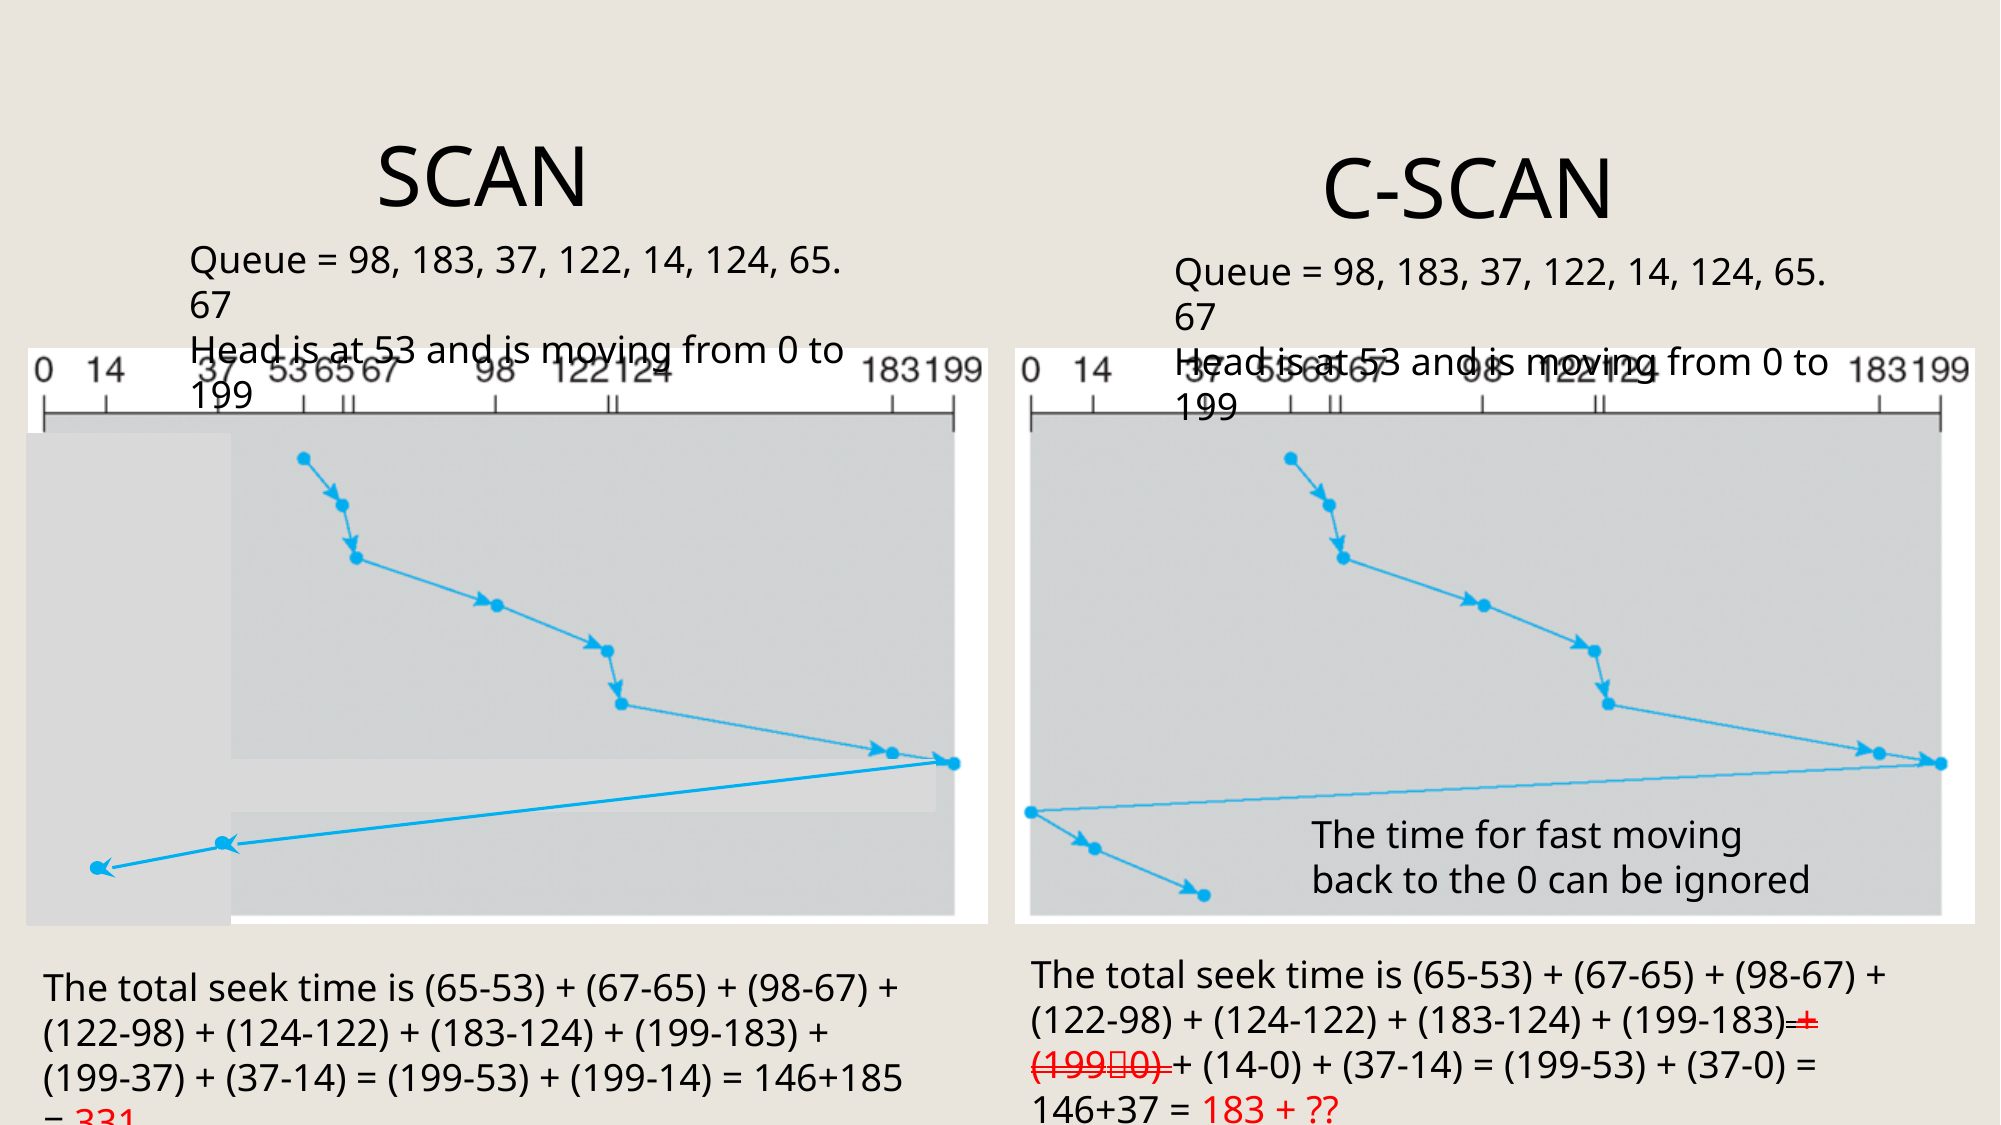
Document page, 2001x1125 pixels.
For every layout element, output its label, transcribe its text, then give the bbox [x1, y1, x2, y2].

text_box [1158, 127, 1872, 347]
picture [1014, 348, 1975, 924]
text_box The total seek time is (65-53) + (67-65) + (98-67) + (122-98) + (124-122) + (183-124) + (199-183) + (1990) + (14-0) + (37-14) = (199-53) + (37-0) = 146+37 = 183 + ?? [1016, 943, 1922, 1125]
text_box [28, 115, 989, 1109]
